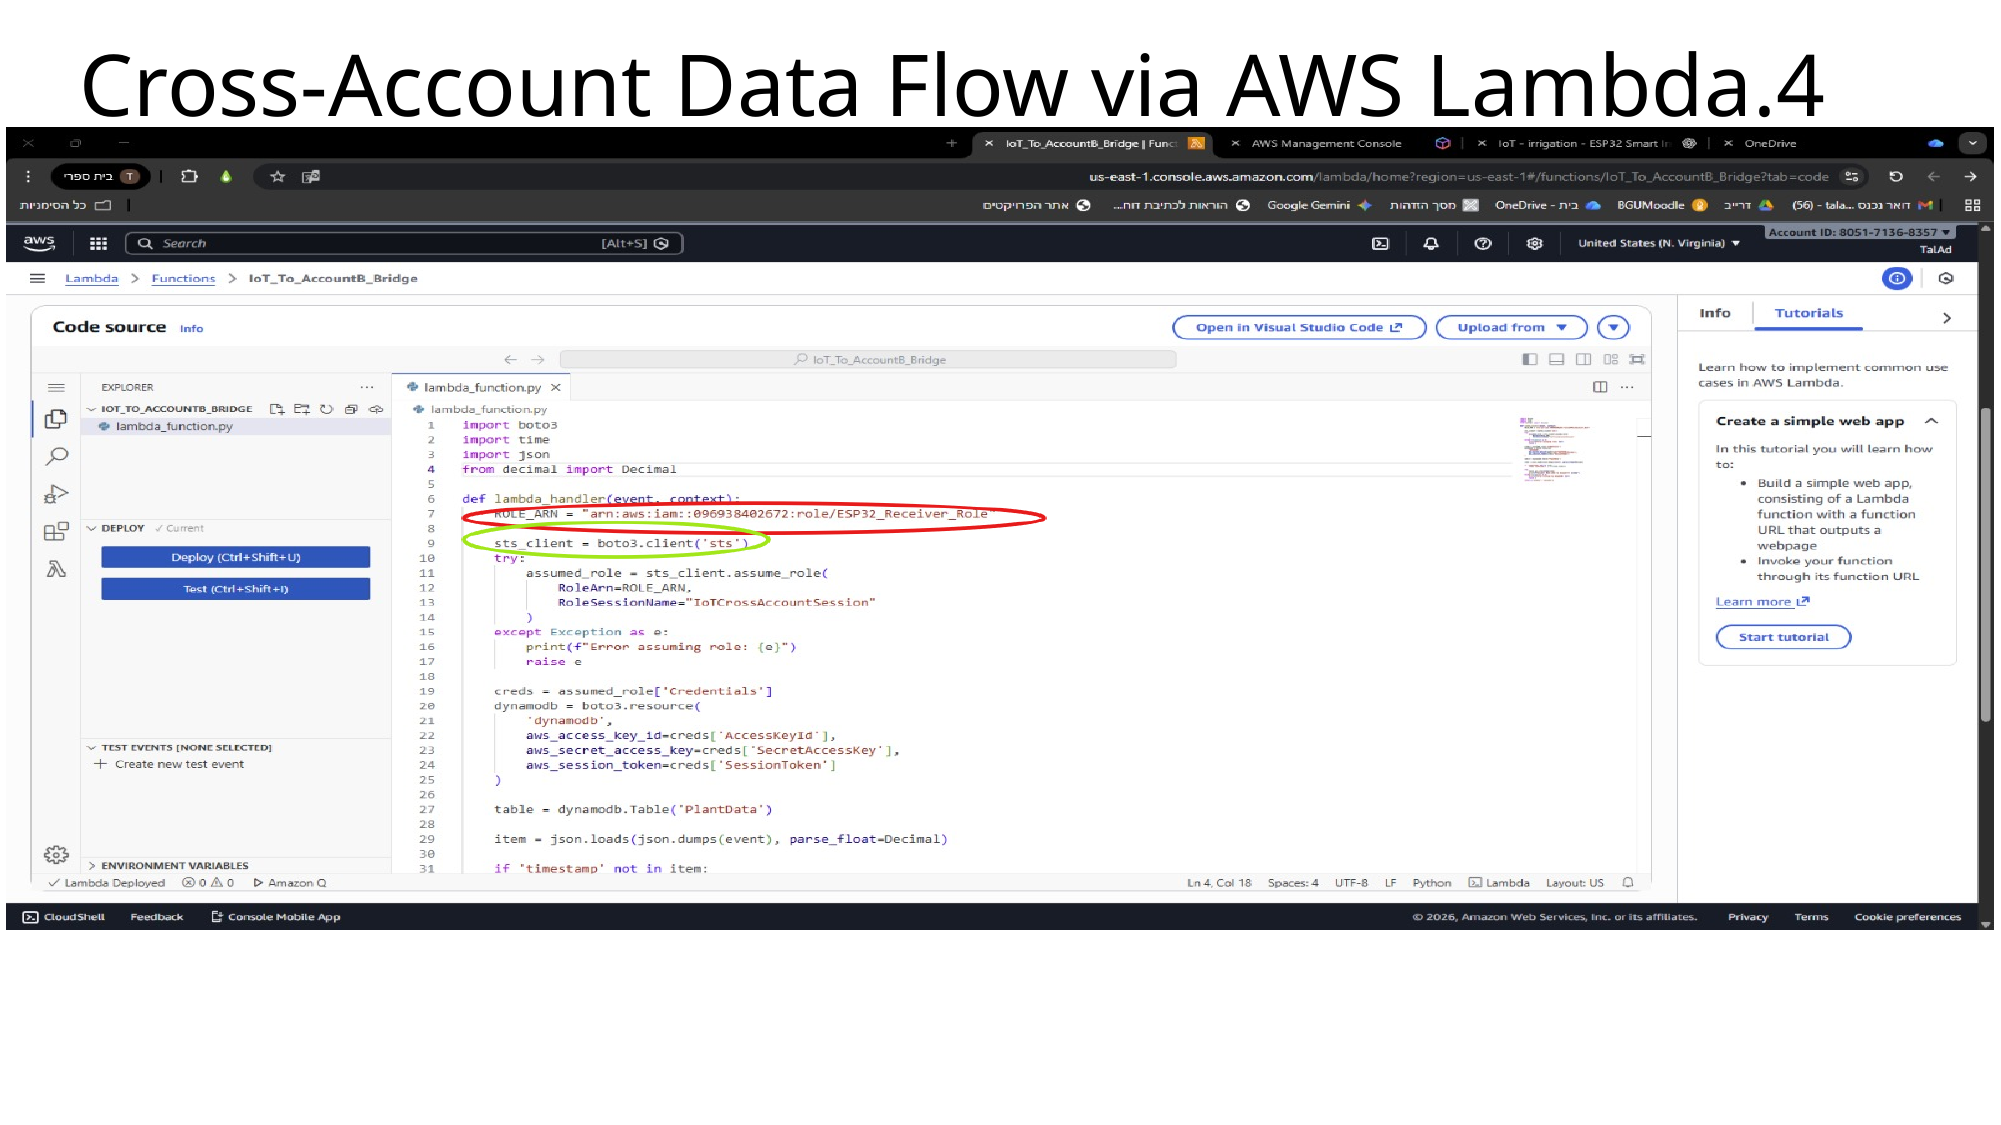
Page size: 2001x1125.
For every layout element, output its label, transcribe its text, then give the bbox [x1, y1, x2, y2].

picture [6, 126, 1994, 931]
text_box Cross-Account Data Flow via AWS Lambda.4 [57, 0, 1848, 126]
